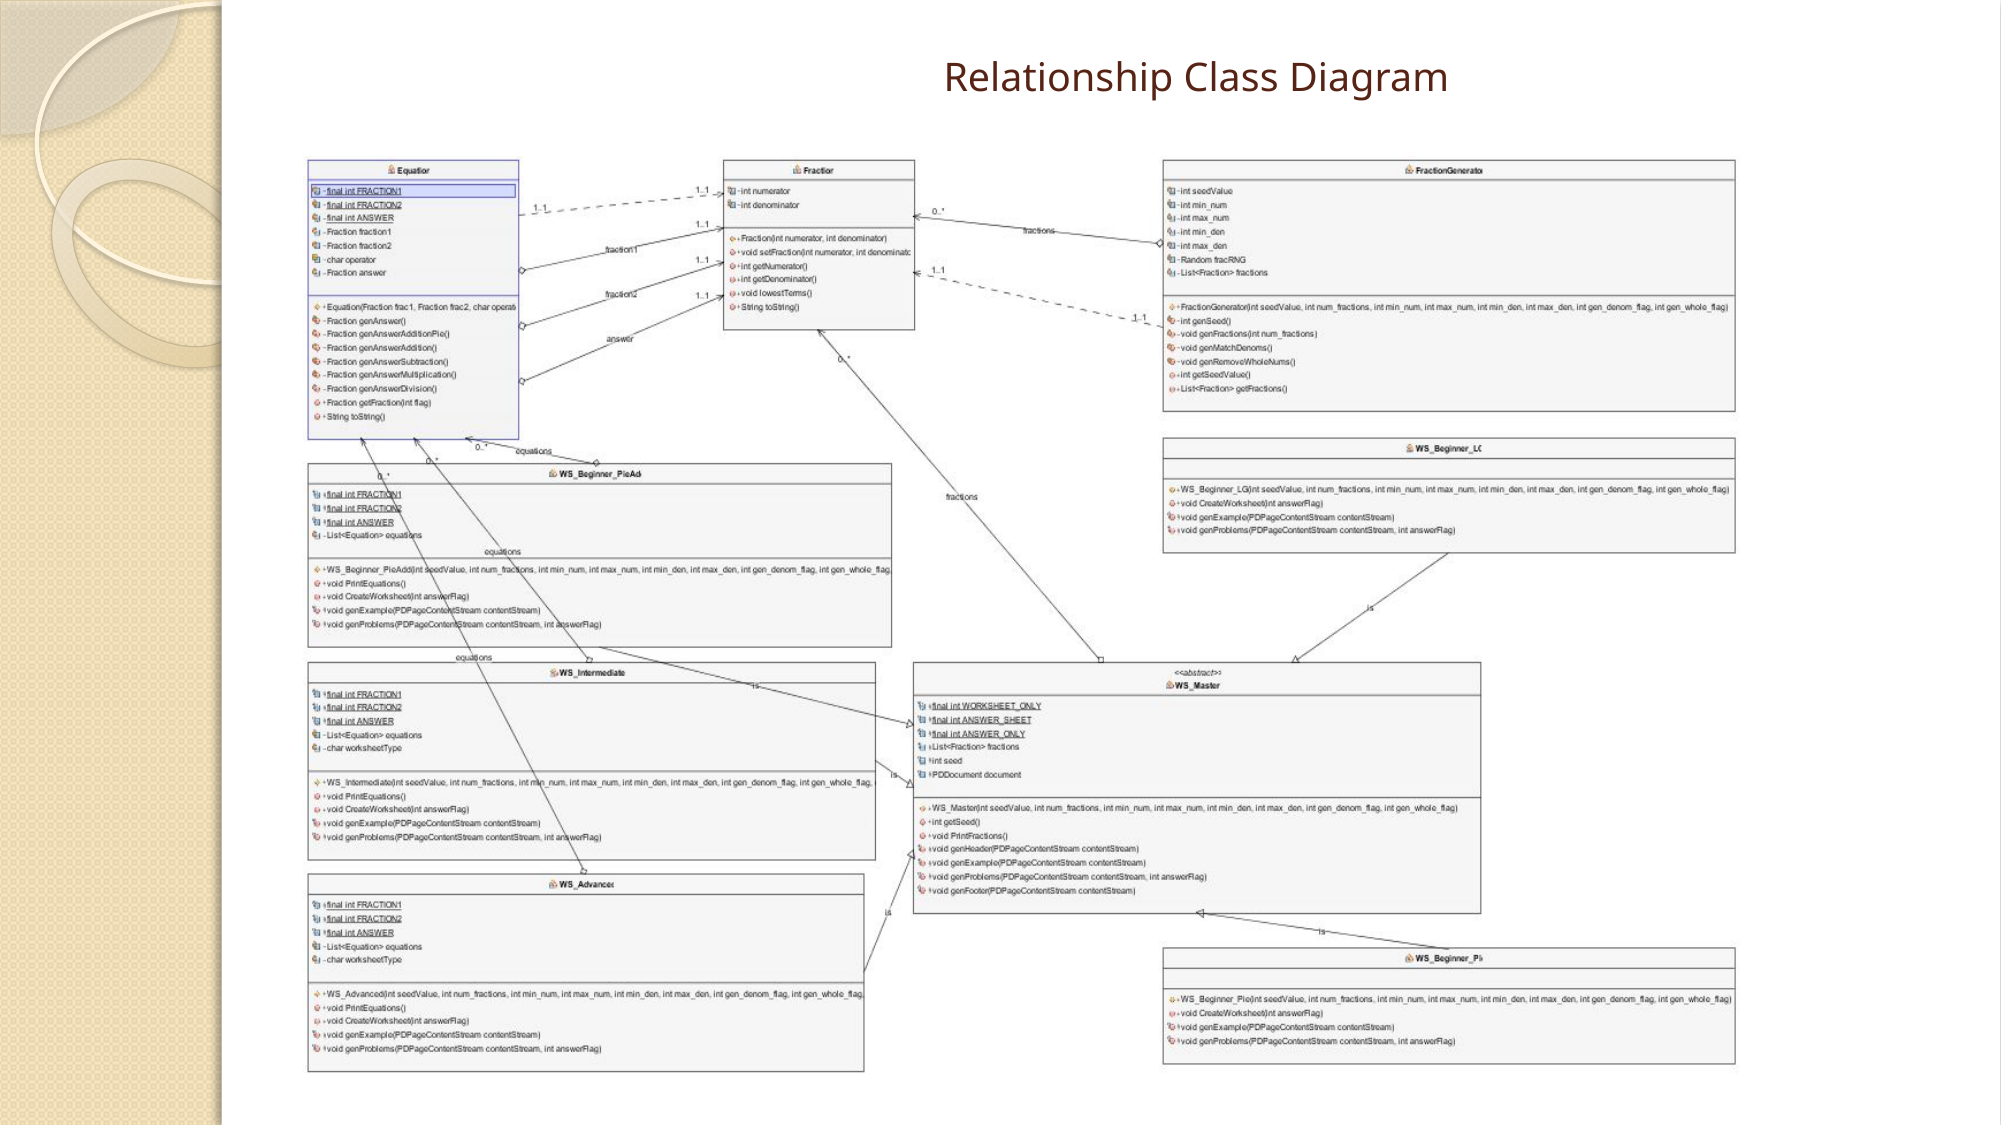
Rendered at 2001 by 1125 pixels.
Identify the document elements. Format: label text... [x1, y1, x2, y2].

picture [303, 155, 1745, 1080]
title Relationship Class Diagram [928, 45, 1954, 108]
